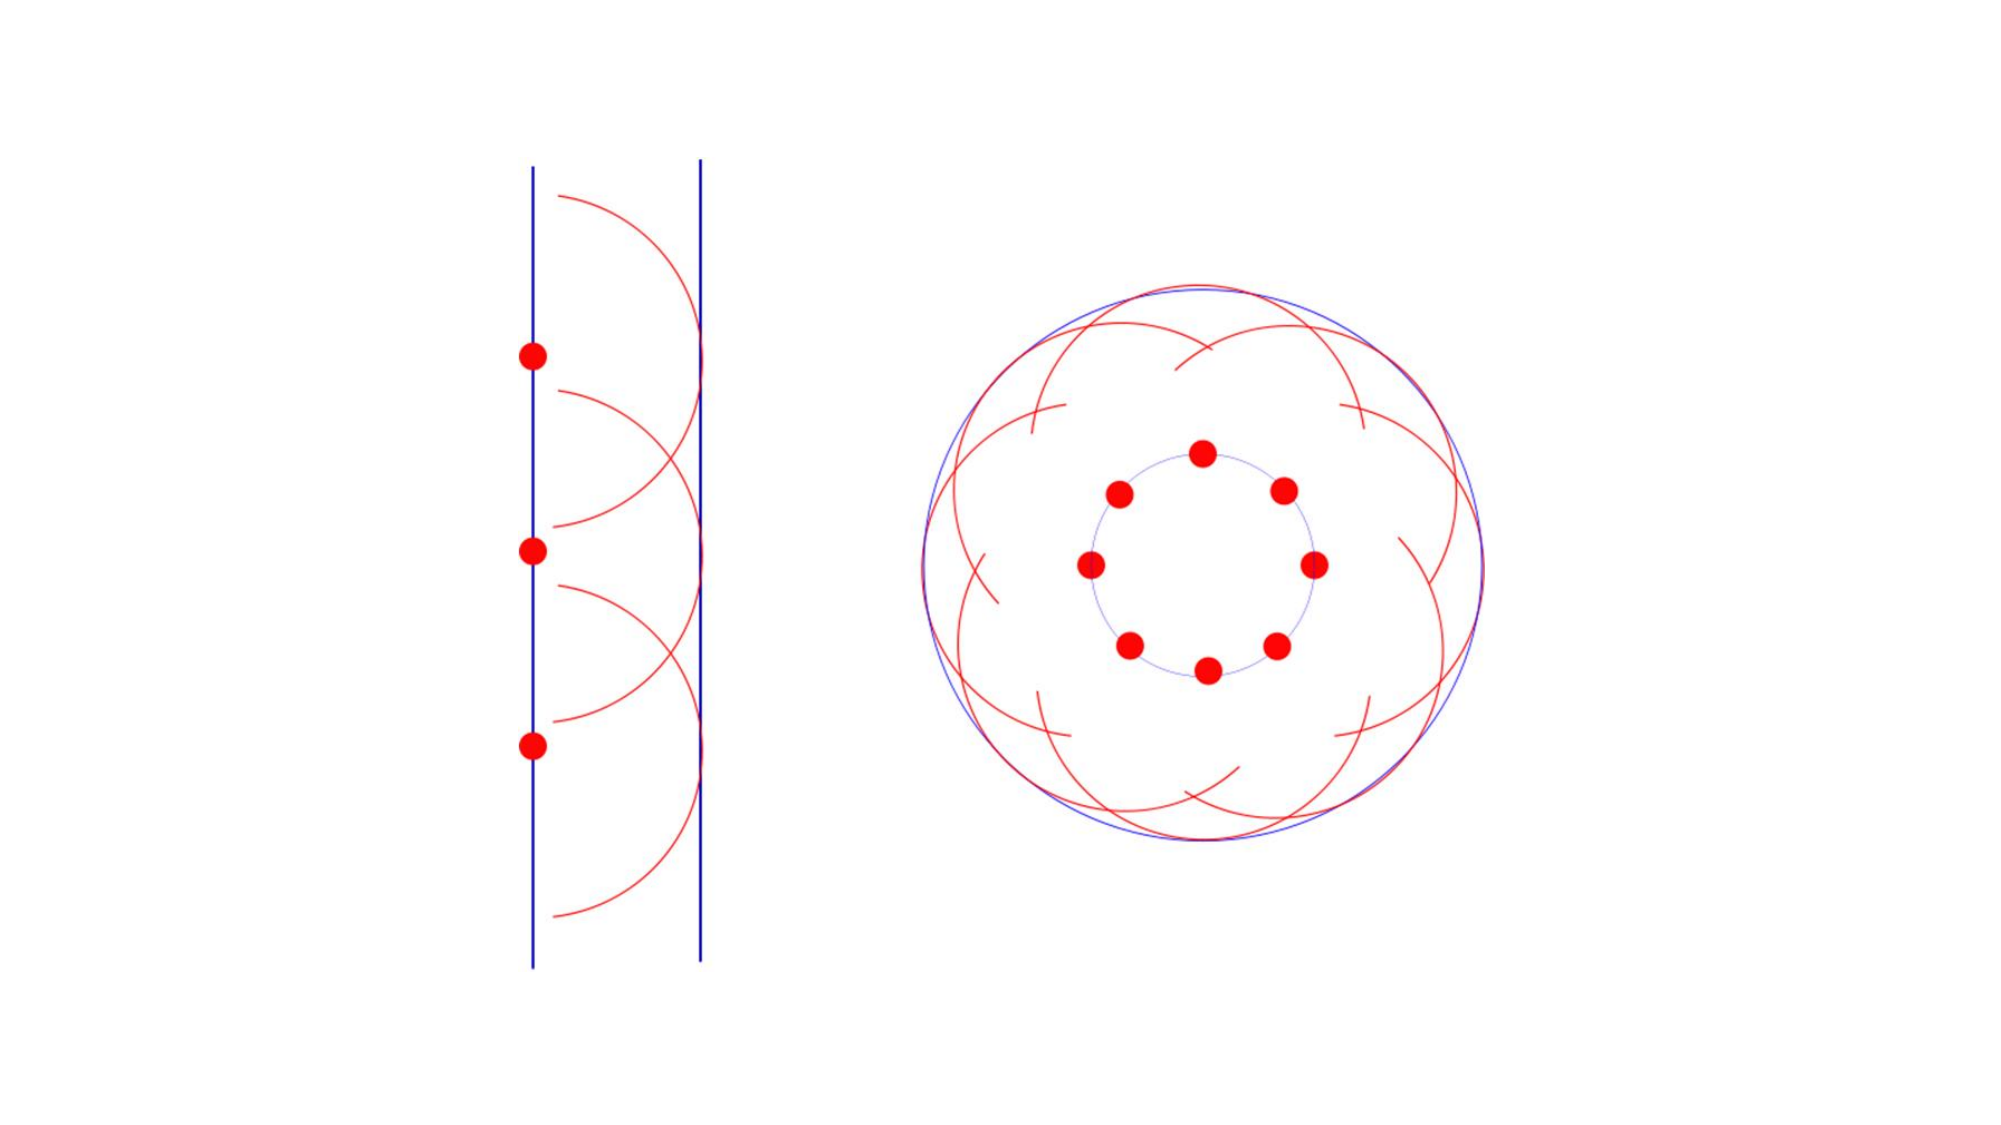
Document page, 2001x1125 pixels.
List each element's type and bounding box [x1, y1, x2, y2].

picture [514, 152, 1486, 973]
